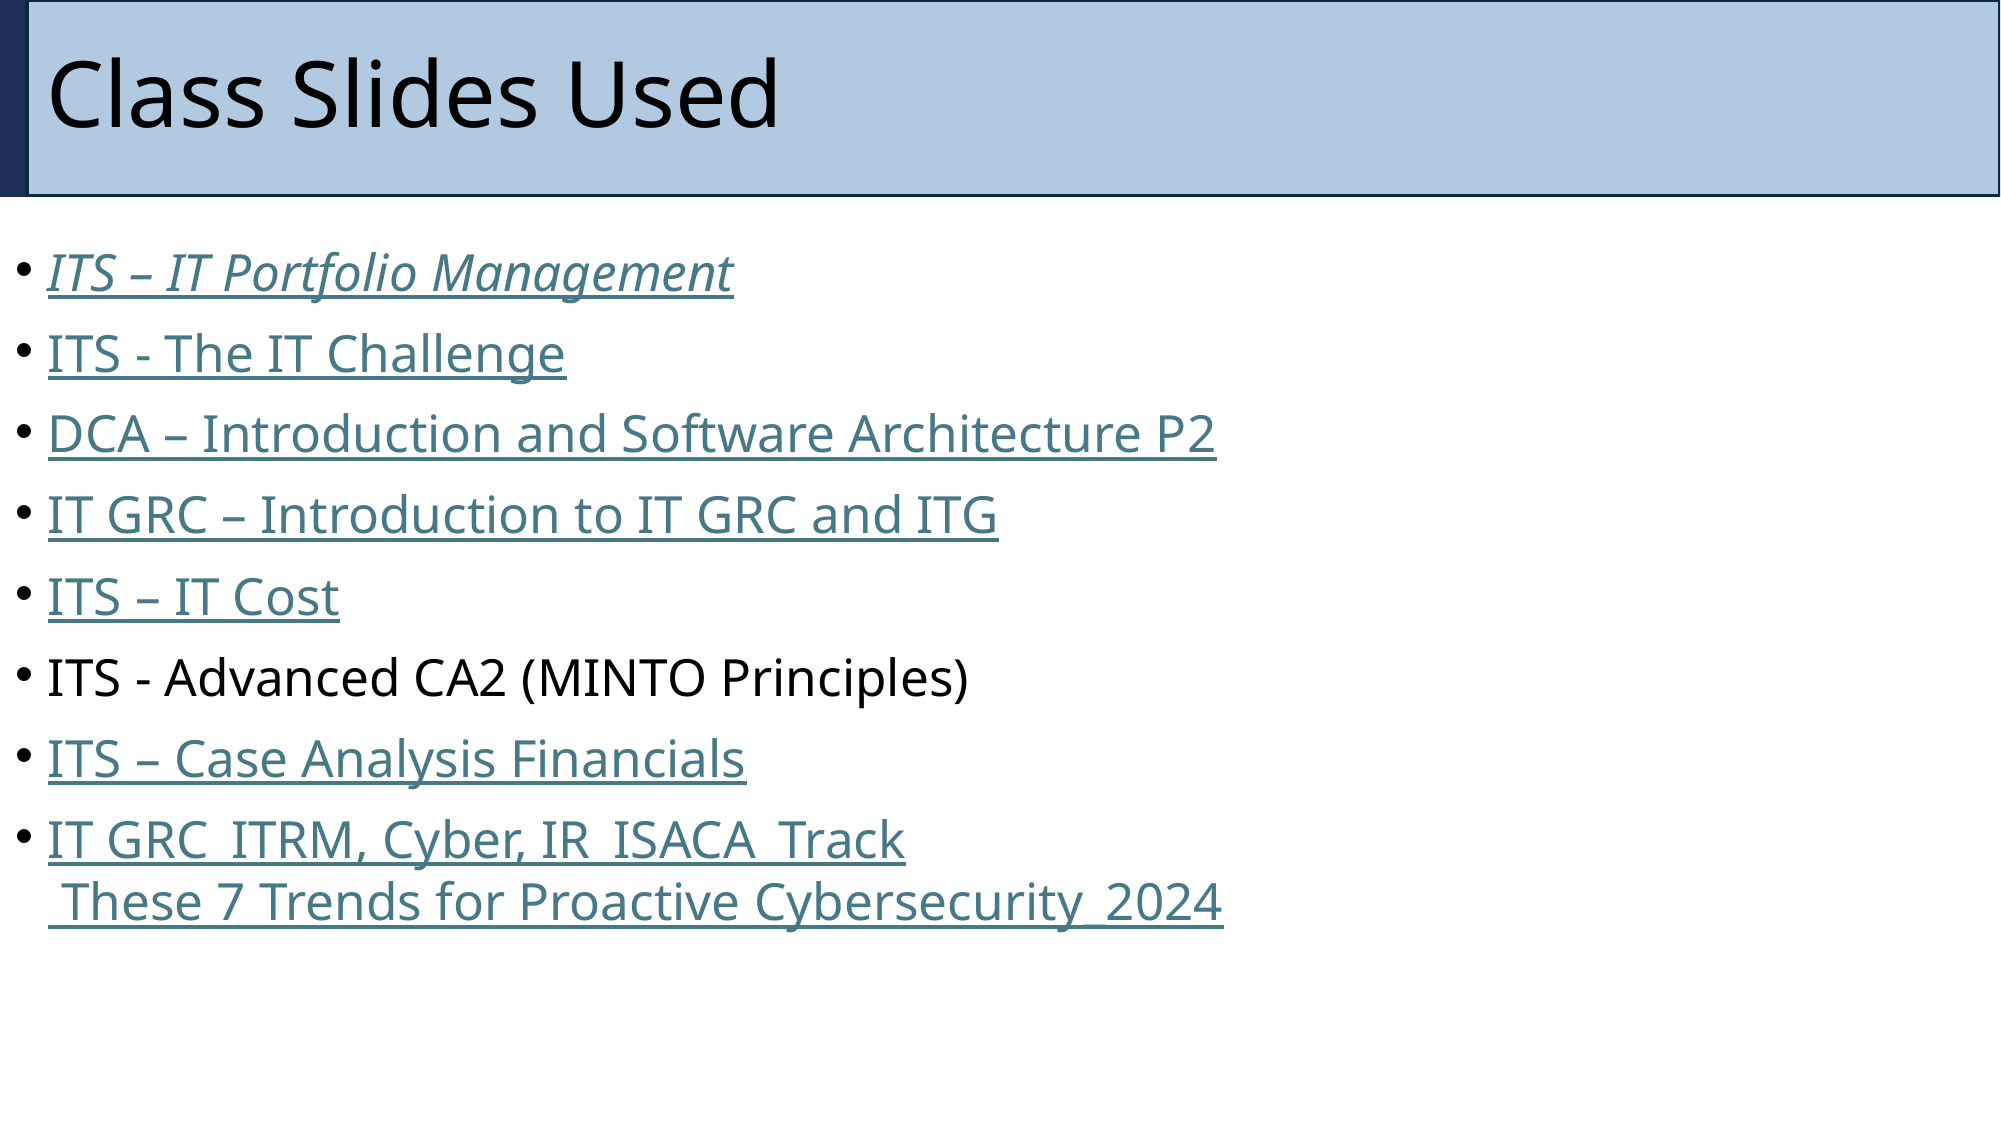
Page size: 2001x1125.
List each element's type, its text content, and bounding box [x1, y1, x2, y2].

title Class Slides Used [31, 0, 1757, 196]
list ITS – IT Portfolio Management ITS - The IT Challenge DCA – Introduction and Software Architecture P2 IT GRC – Introduction to IT GRC and ITG ITS – IT Cost ITS - Advanced CA2 (MINTO Principles) ITS – Case Analysis Financials IT GRC_ITRM, Cyber, IR_ISACA_Track These 7 Trends for Proactive Cybersecurity_2024 [0, 233, 1725, 948]
